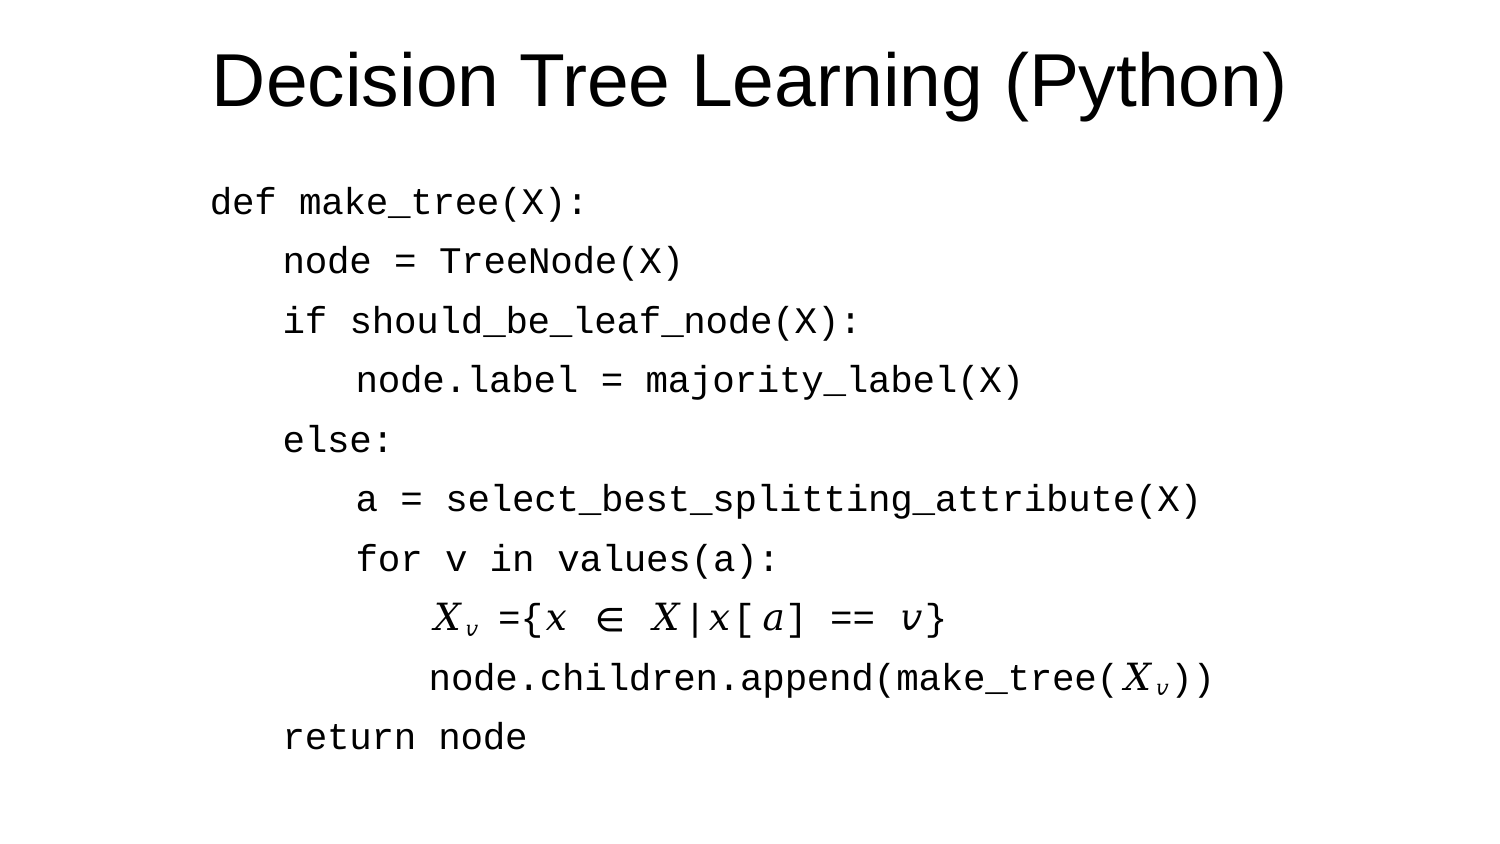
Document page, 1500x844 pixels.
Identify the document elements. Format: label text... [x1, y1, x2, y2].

table_cell node = TreeNode(X) [192, 238, 1308, 298]
table_cell for v in values(a): [192, 535, 1308, 594]
table_cell a = select_best_splitting_attribute(X) [192, 476, 1308, 535]
table_cell node.label = majority_label(X) [192, 357, 1308, 416]
table_cell 𝑋𝑣 ={𝑥 ∈ 𝑋|𝑥[𝑎] == 𝑣} [192, 594, 1308, 656]
table_cell if should_be_leaf_node(X): [192, 298, 1308, 357]
table_cell else: [192, 416, 1308, 476]
table_cell return node [192, 716, 1308, 770]
text_box Decision Tree Learning (Python) [29, 16, 1472, 133]
table_header def make_tree(X): [192, 175, 1308, 238]
table_cell node.children.append(make_tree(𝑋𝑣)) [192, 656, 1308, 716]
